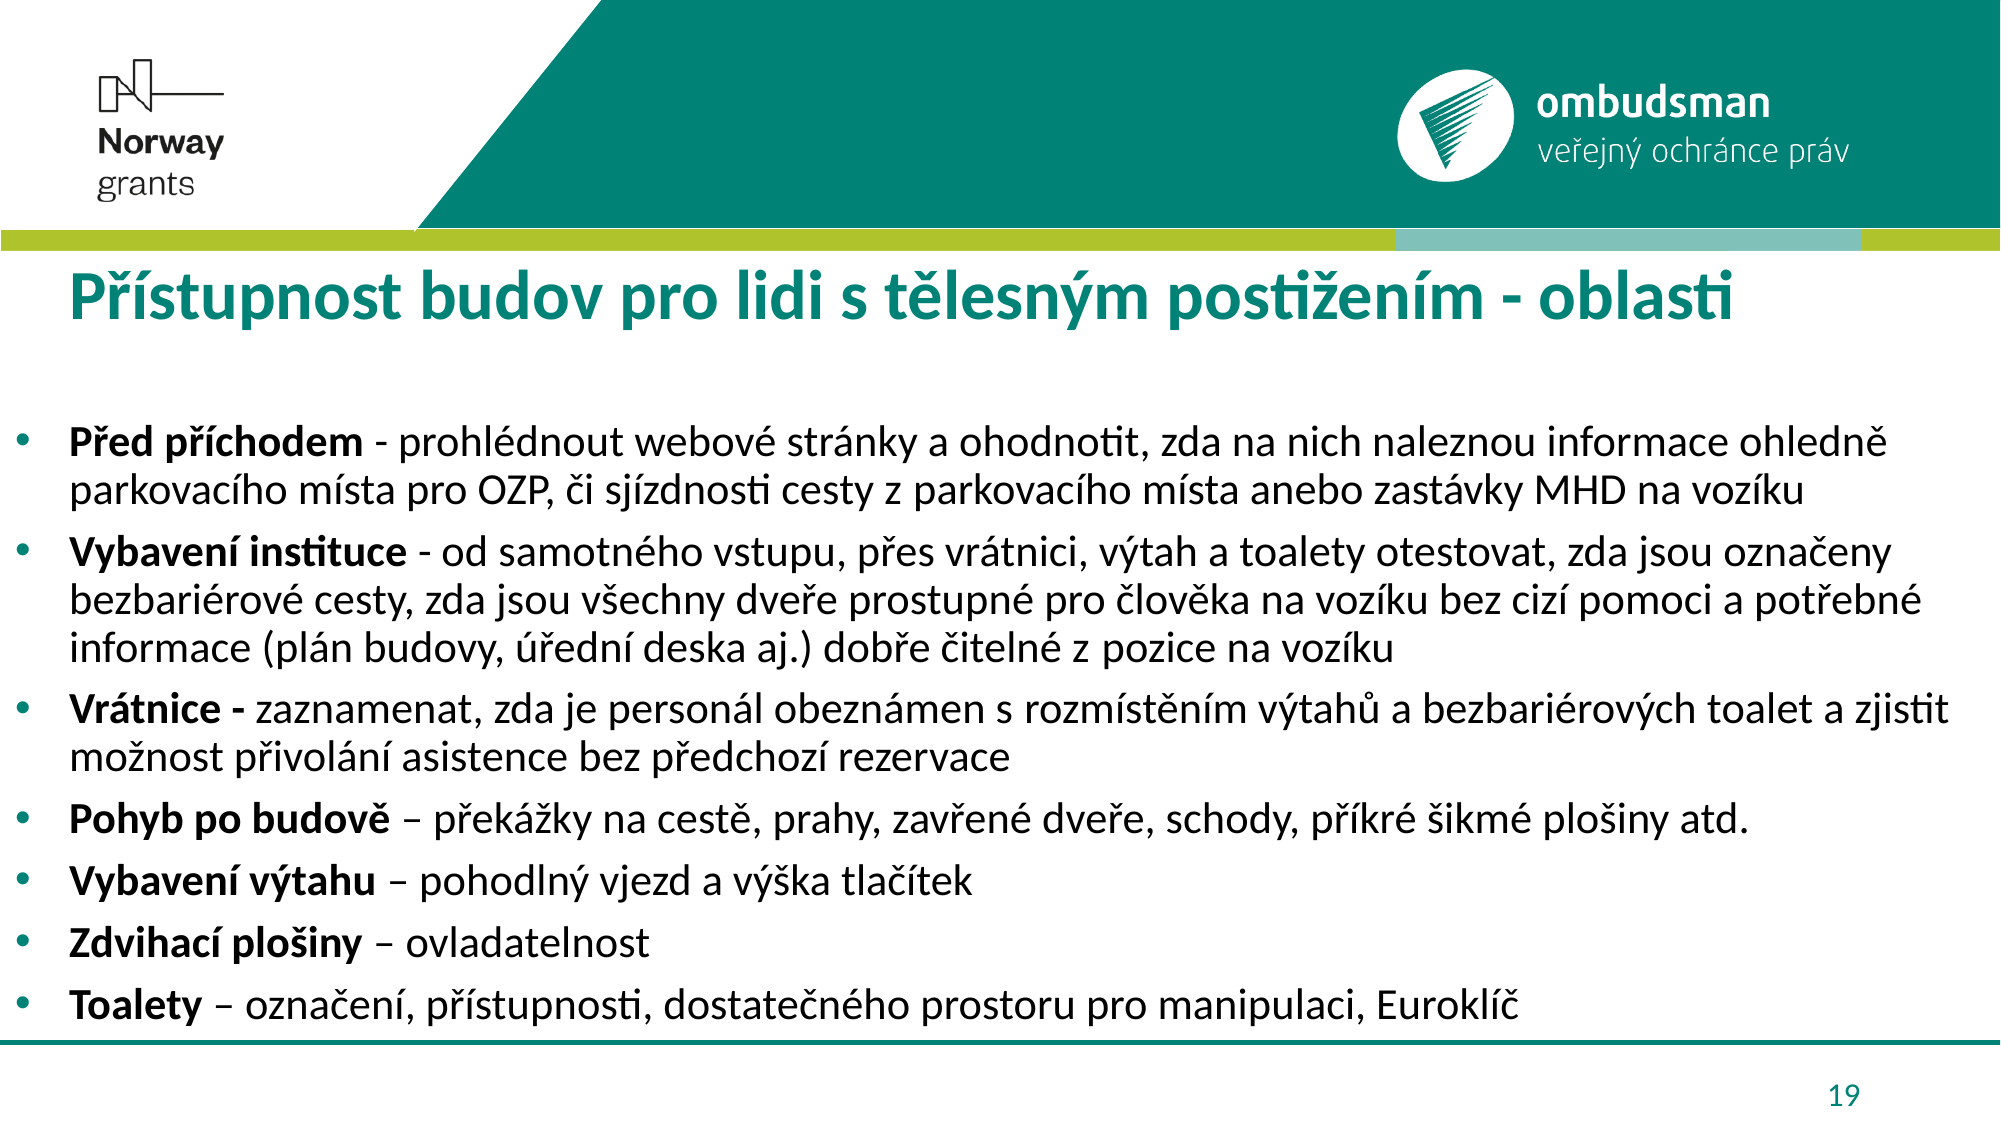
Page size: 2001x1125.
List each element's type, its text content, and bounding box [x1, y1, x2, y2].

picture [0, 229, 2000, 250]
text_box [1299, 34, 1963, 204]
picture [1397, 69, 1849, 182]
list Přístupnost budov pro lidi s tělesným postižením - oblasti Před příchodem - prohlédnout webové stránky a ohodnotit, zda na nich naleznou informace ohledně parkovacího místa pro OZP, či sjízdnosti cesty z parkovacího místa anebo zastávky MHD na vozíku Vybavení instituce - od samotného vstupu, přes vrátnici, výtah a toalety otestovat, zda jsou označeny bezbariérové cesty, zda jsou všechny dveře prostupné pro člověka na vozíku bez cizí pomoci a potřebné informace (plán budovy, úřední deska aj.) dobře čitelné z pozice na vozíku Vrátnice - zaznamenat, zda je personál obeznámen s rozmístěním výtahů a bezbariérových toalet a zjistit možnost přivolání asistence bez předchozí rezervace Pohyb po budově – překážky na cestě, prahy, zavřené dveře, schody, příkré šikmé plošiny atd. Vybavení výtahu – pohodlný vjezd a výška tlačítek Zdvihací plošiny – ovladatelnost Toalety – označení, přístupnosti, dostatečného prostoru pro manipulaci, Euroklíč [0, 250, 2000, 1042]
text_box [0, 0, 600, 230]
picture [96, 59, 224, 202]
slide_number 19 [1416, 1062, 1876, 1123]
